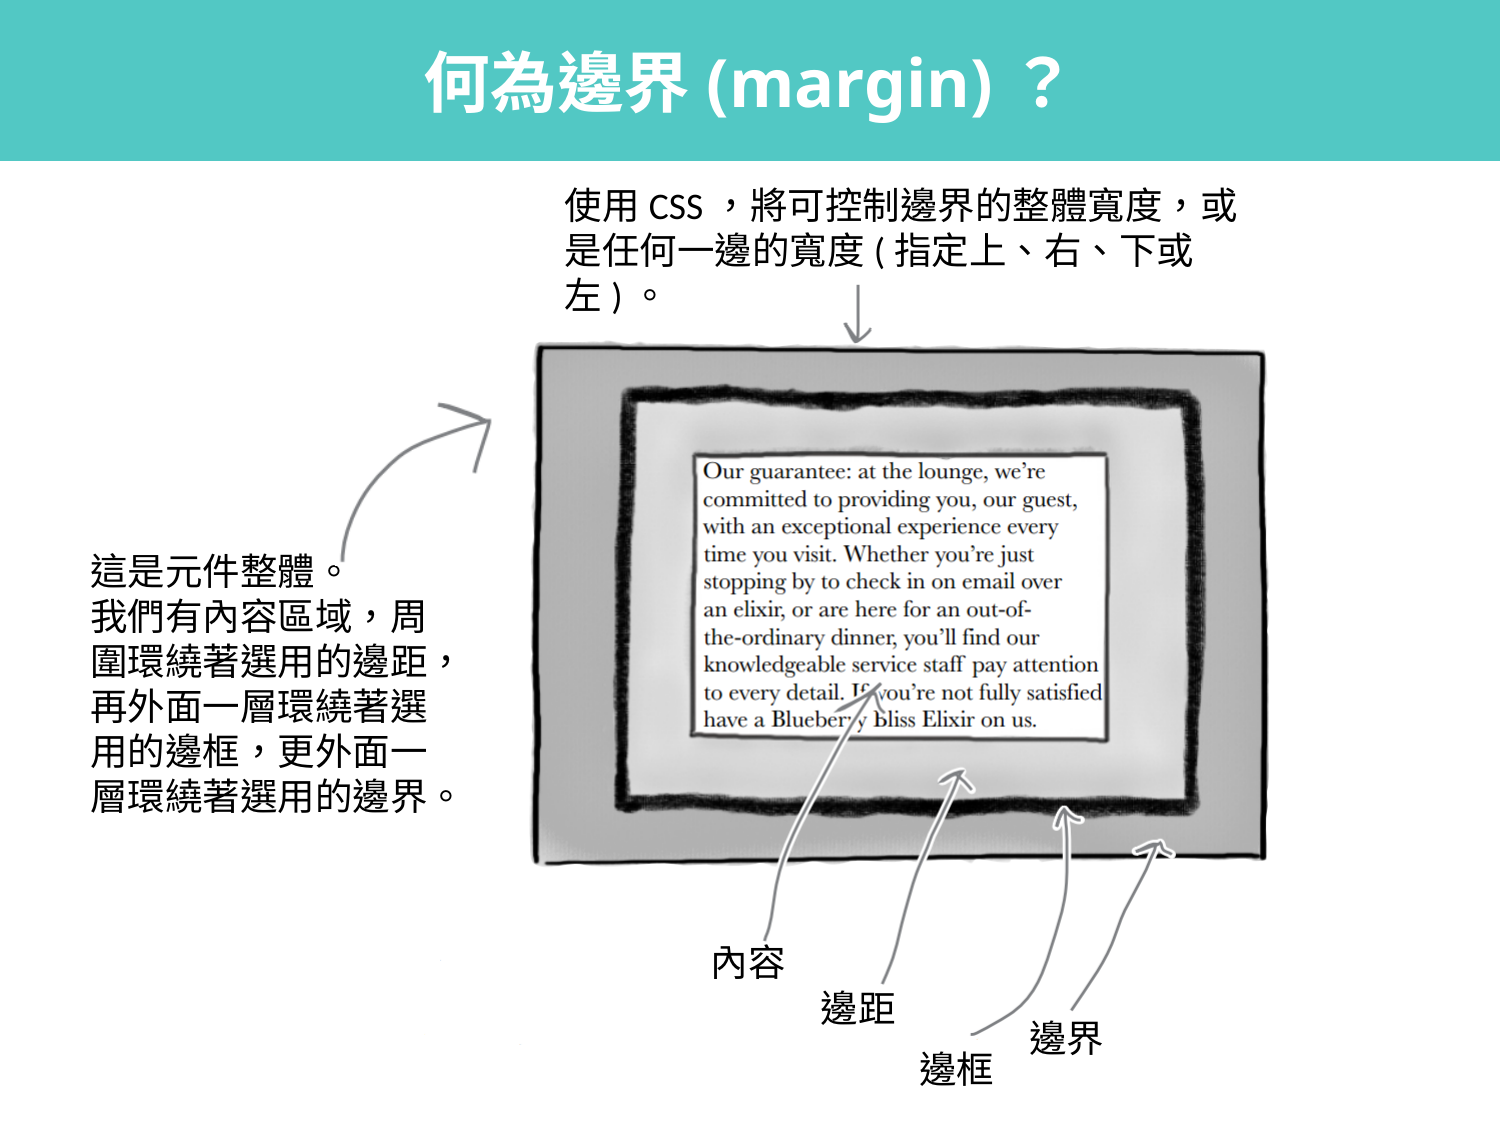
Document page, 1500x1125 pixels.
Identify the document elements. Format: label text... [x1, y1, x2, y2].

text_box 邊框 [904, 1069, 1015, 1099]
text_box 使用CSS，將可控制邊界的整體寬度，或是任何一邊的寬度(指定上、右、下或左)。 [550, 174, 1259, 278]
picture [335, 280, 1285, 1061]
title 何為邊界(margin)？ [0, 0, 1500, 161]
text_box 這是元件整體。 我們有內容區域，周圍環繞著選用的邊距，再外面一層環繞著選用的邊框，更外面一層環繞著選用的邊界。 [75, 540, 362, 826]
